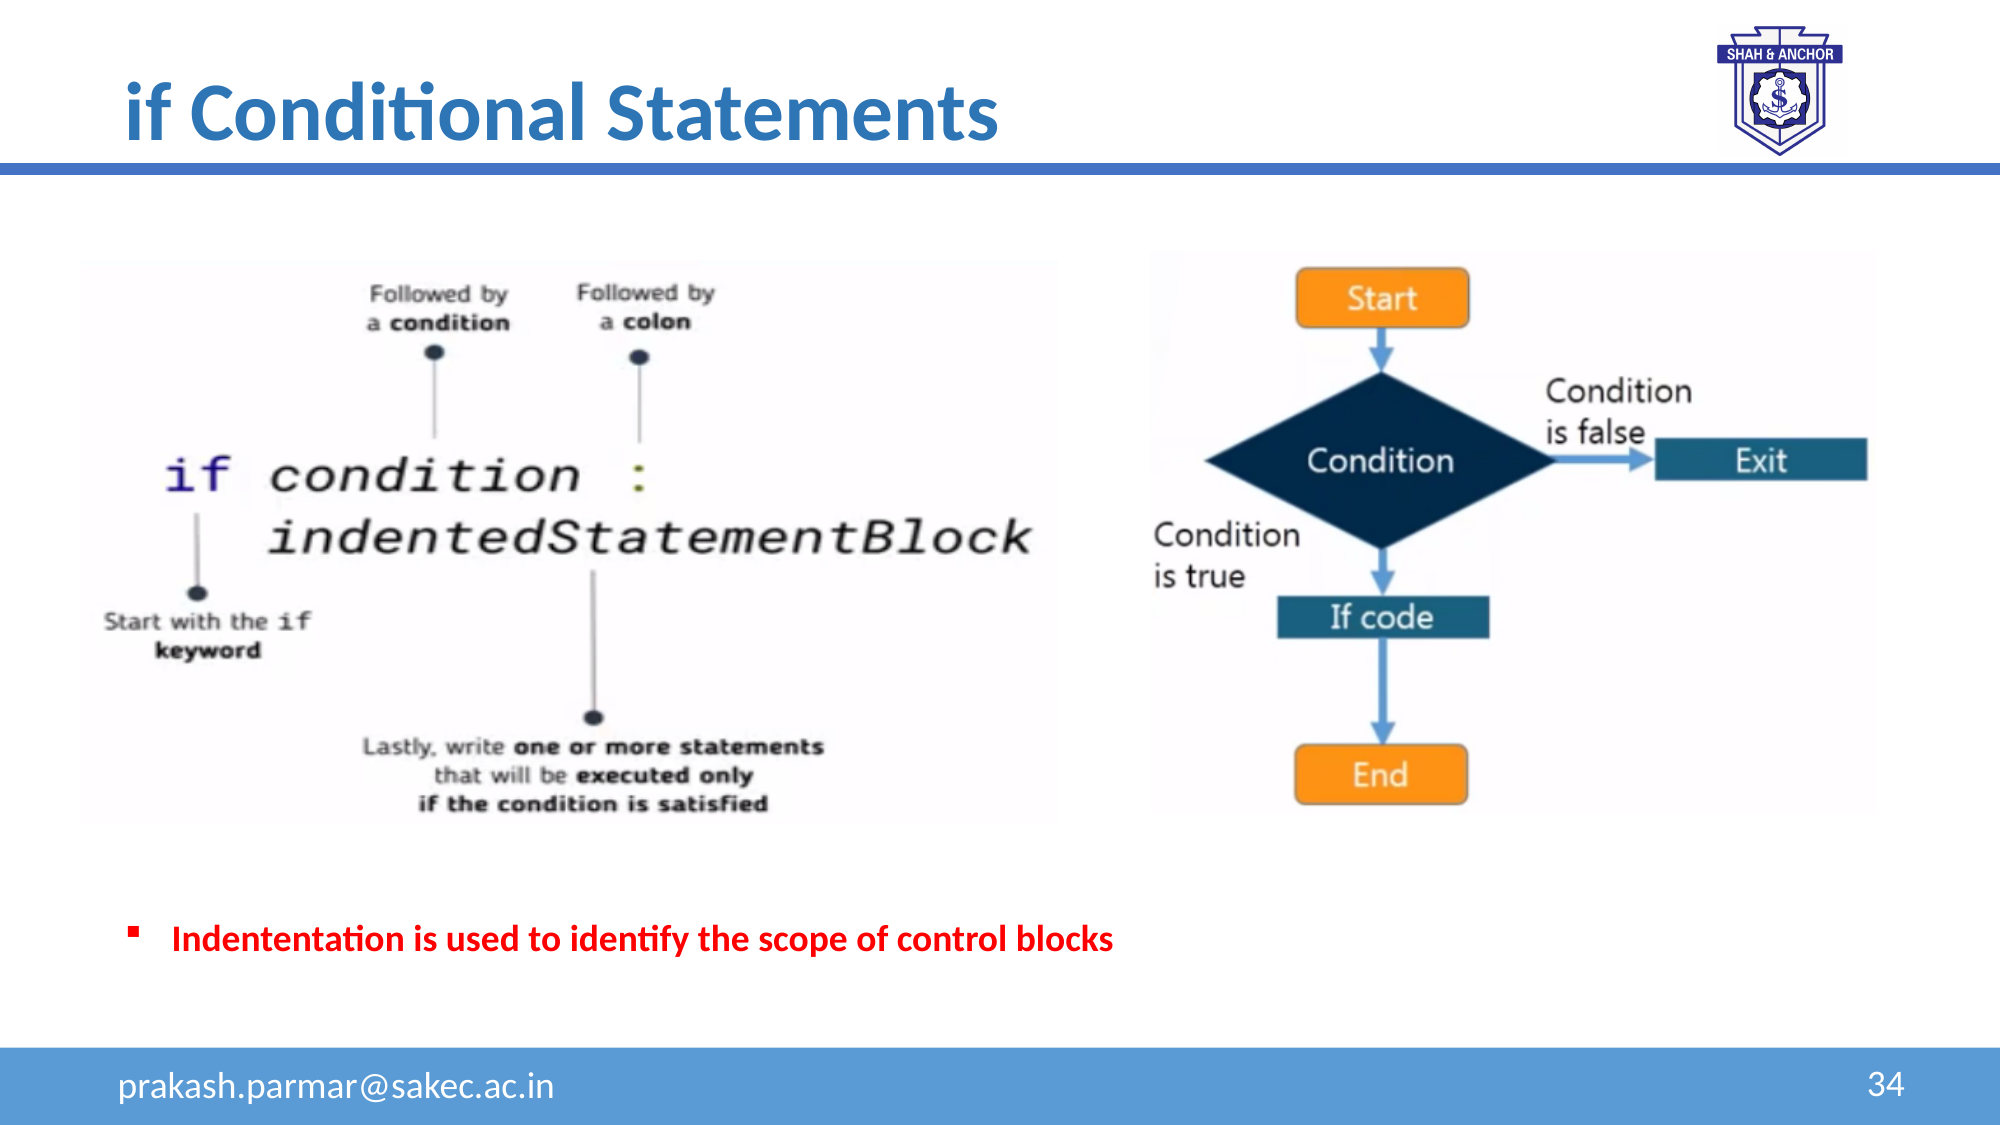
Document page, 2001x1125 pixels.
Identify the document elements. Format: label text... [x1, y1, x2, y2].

picture [80, 260, 1058, 824]
picture [1717, 24, 1848, 157]
text_box Indententation is used to identify the scope of control blocks [109, 906, 1268, 967]
footer prakash.parmar@sakec.ac.in [102, 1053, 778, 1114]
slide_number 34 [1852, 1051, 1932, 1112]
text_box if Conditional Statements [109, 49, 1638, 165]
picture [1150, 251, 1876, 814]
